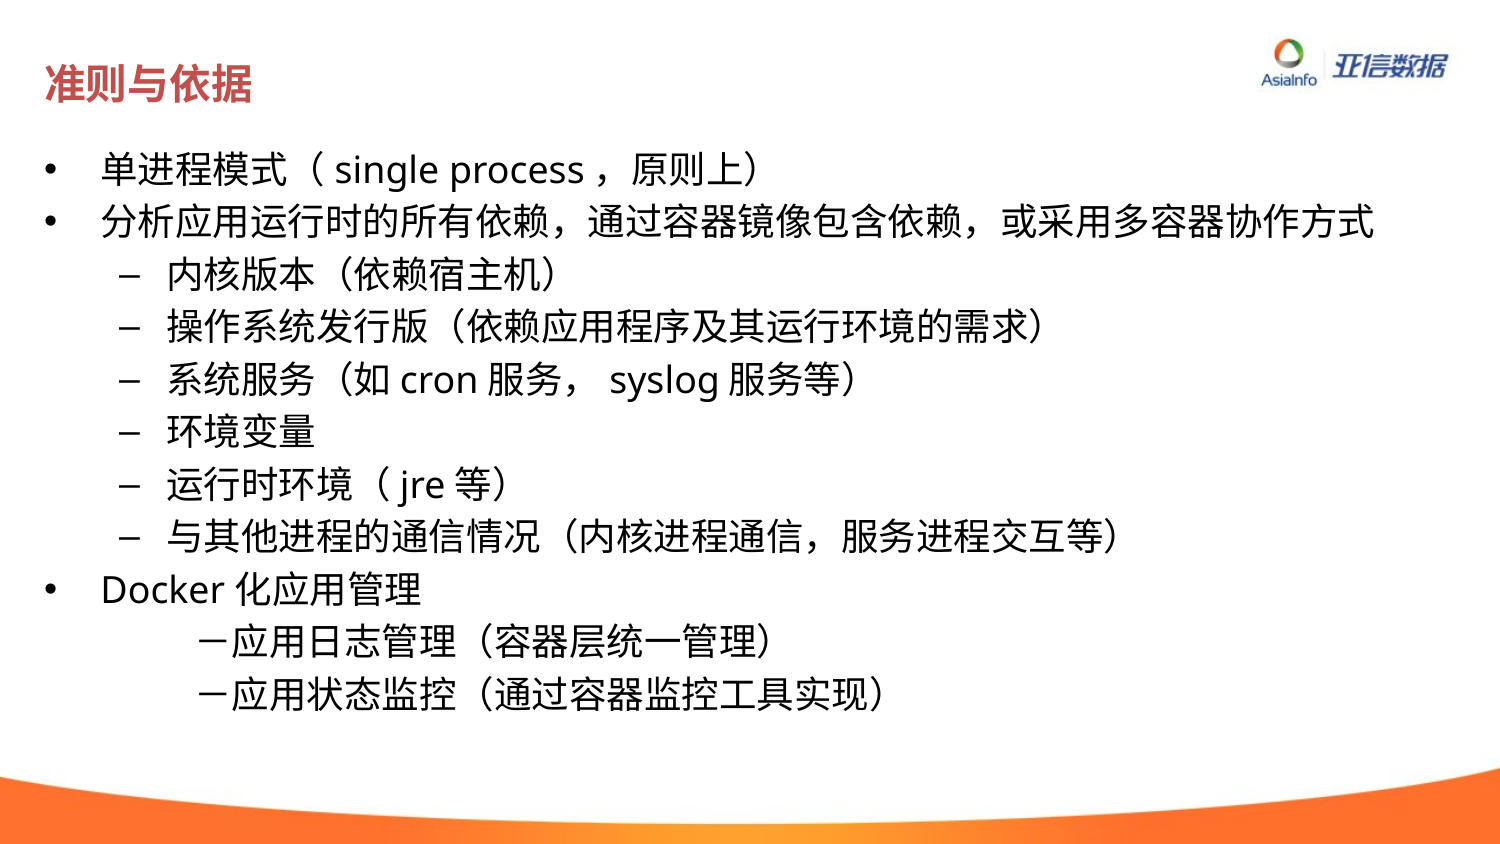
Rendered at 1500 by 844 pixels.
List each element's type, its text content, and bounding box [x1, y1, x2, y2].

text_box 单进程模式（single process，原则上） 分析应用运行时的所有依赖，通过容器镜像包含依赖，或采用多容器协作方式 内核版本（依赖宿主机） 操作系统发行版（依赖应用程序及其运行环境的需求） 系统服务（如cron服务，syslog服务等） 环境变量 运行时环境（jre等） 与其他进程的通信情况（内核进程通信，服务进程交互等） Docker化应用管理 －应用日志管理（容器层统一管理） －应用状态监控（通过容器监控工具实现） [29, 138, 1436, 844]
picture [0, 0, 1500, 844]
title 准则与依据 [29, 26, 1477, 116]
